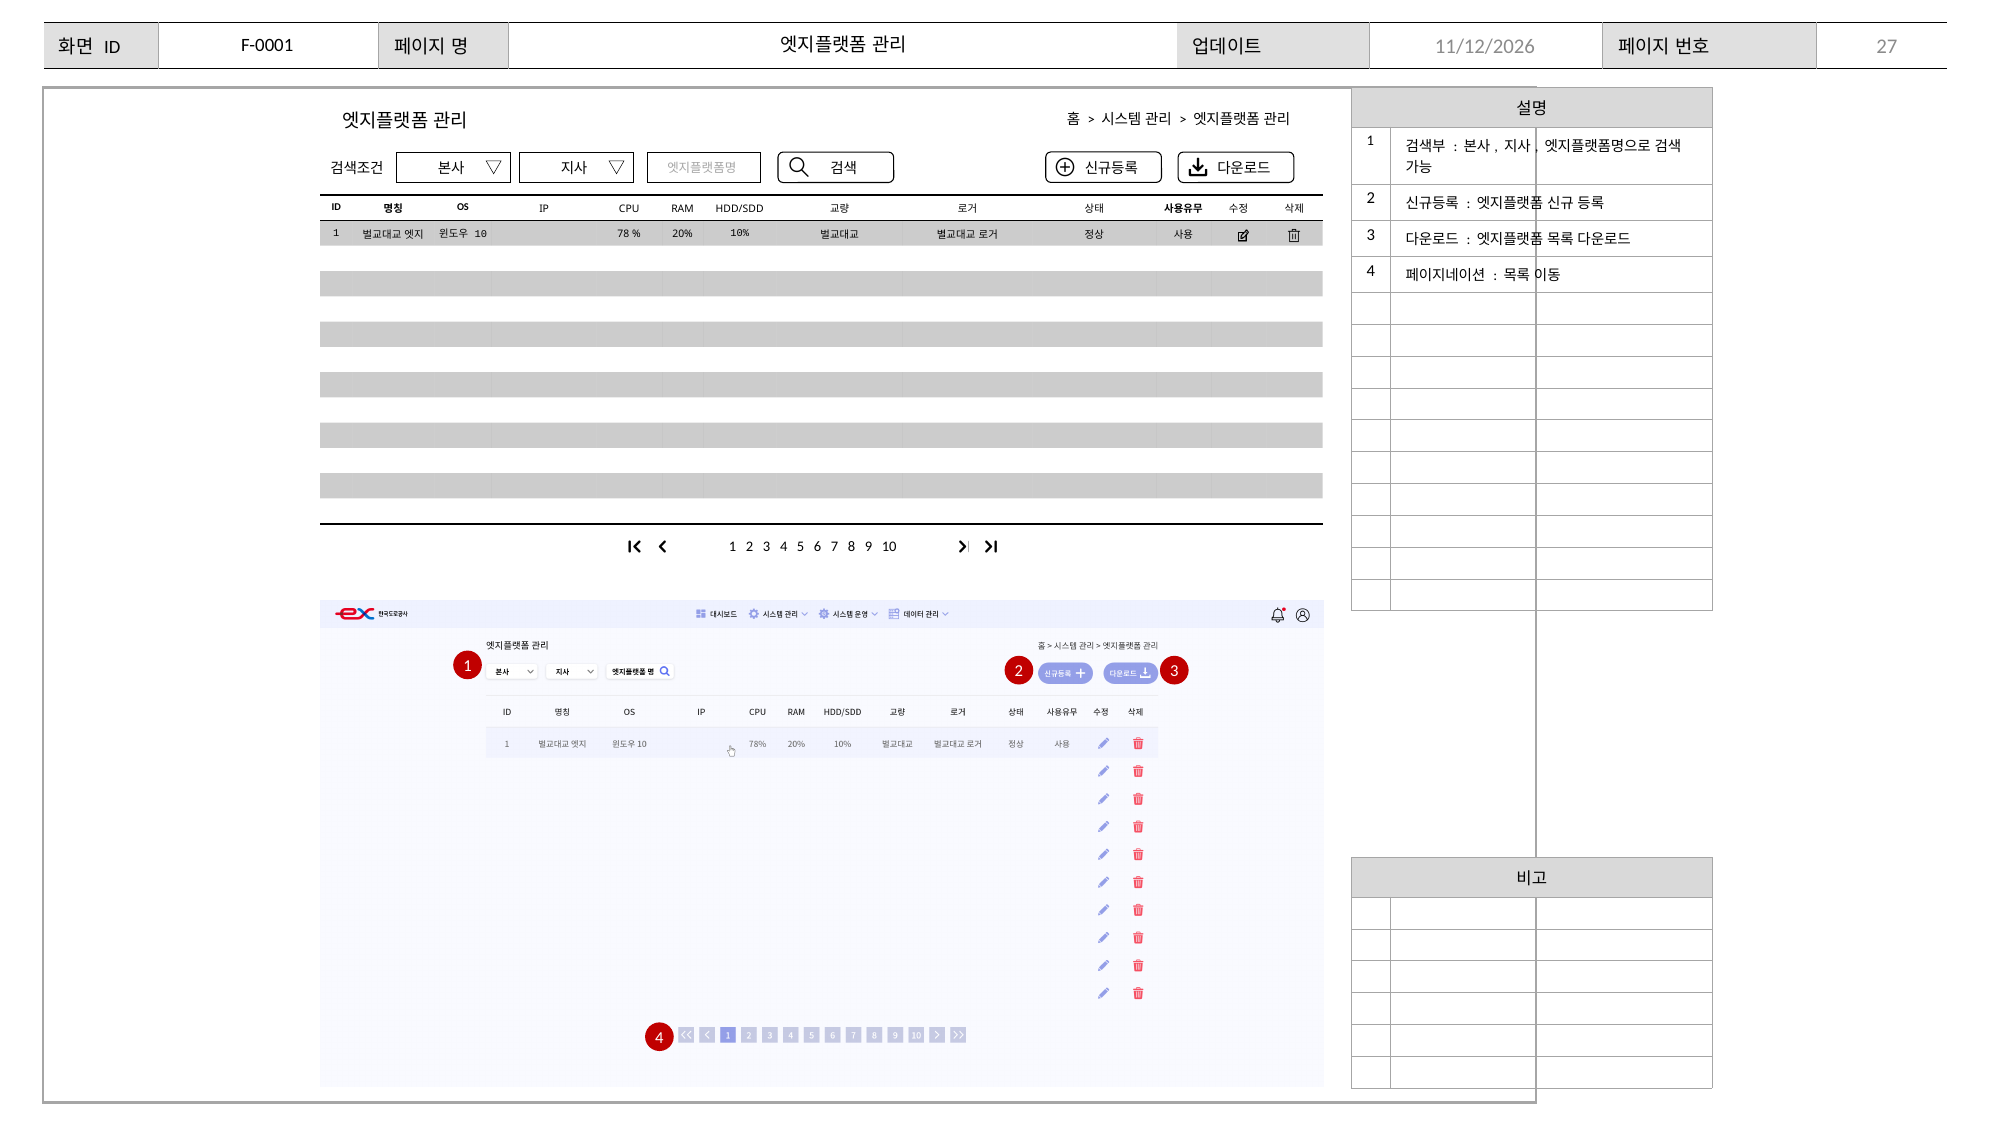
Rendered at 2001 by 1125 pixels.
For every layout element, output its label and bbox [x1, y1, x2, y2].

picture [1236, 228, 1250, 243]
table_cell [1352, 930, 1390, 960]
table_cell [1352, 1057, 1390, 1088]
table_cell [1391, 325, 1712, 356]
table_cell [1391, 993, 1712, 1024]
table_header [1352, 88, 1712, 127]
text_box [1178, 152, 1294, 183]
table_cell [1391, 357, 1712, 388]
table_cell [1352, 325, 1390, 356]
table_cell [1352, 420, 1390, 451]
table_cell [1352, 257, 1390, 292]
table_cell [1352, 961, 1390, 992]
table_cell [1352, 357, 1390, 388]
table_cell [1352, 516, 1390, 547]
table_cell [1352, 898, 1390, 929]
table_cell [1391, 548, 1712, 579]
table_cell [1391, 580, 1712, 610]
table_cell [1391, 185, 1712, 220]
list [162, 27, 372, 64]
text_box [620, 532, 1005, 561]
table_cell [1352, 548, 1390, 579]
picture [1287, 228, 1301, 243]
table_cell [1391, 389, 1712, 419]
text_box [330, 158, 384, 176]
text_box [518, 151, 634, 184]
table_cell [1352, 293, 1390, 324]
table_header [320, 196, 1323, 220]
slide_number [1377, 29, 1593, 61]
text_box [646, 151, 761, 184]
table_cell [1352, 484, 1390, 515]
table_cell [1391, 420, 1712, 451]
table_cell [1352, 389, 1390, 419]
table_cell [1391, 257, 1712, 292]
table_cell [1352, 452, 1390, 483]
table_cell [1391, 128, 1712, 184]
table_cell [1391, 961, 1712, 992]
table_header [1352, 858, 1712, 897]
table_cell [1352, 993, 1390, 1024]
text_box [1045, 151, 1162, 183]
list [514, 27, 1174, 64]
table_cell [1352, 128, 1390, 184]
table_cell [1391, 898, 1712, 929]
table_cell [320, 221, 1323, 523]
table_cell [1352, 221, 1390, 256]
table_cell [1391, 1057, 1712, 1088]
table_cell [1391, 930, 1712, 960]
picture [319, 600, 1324, 1087]
slide_number [1825, 29, 1949, 61]
table_cell [1391, 484, 1712, 515]
table_cell [1391, 452, 1712, 483]
text_box [395, 151, 511, 184]
text_box [777, 152, 894, 183]
table_cell [1391, 516, 1712, 547]
text_box [327, 101, 484, 139]
table_cell [1391, 221, 1712, 256]
text_box [1051, 102, 1305, 135]
table_cell [1391, 293, 1712, 324]
table_cell [1352, 580, 1390, 610]
table_cell [1352, 185, 1390, 220]
table_cell [1352, 1025, 1390, 1056]
table_cell [1391, 1025, 1712, 1056]
